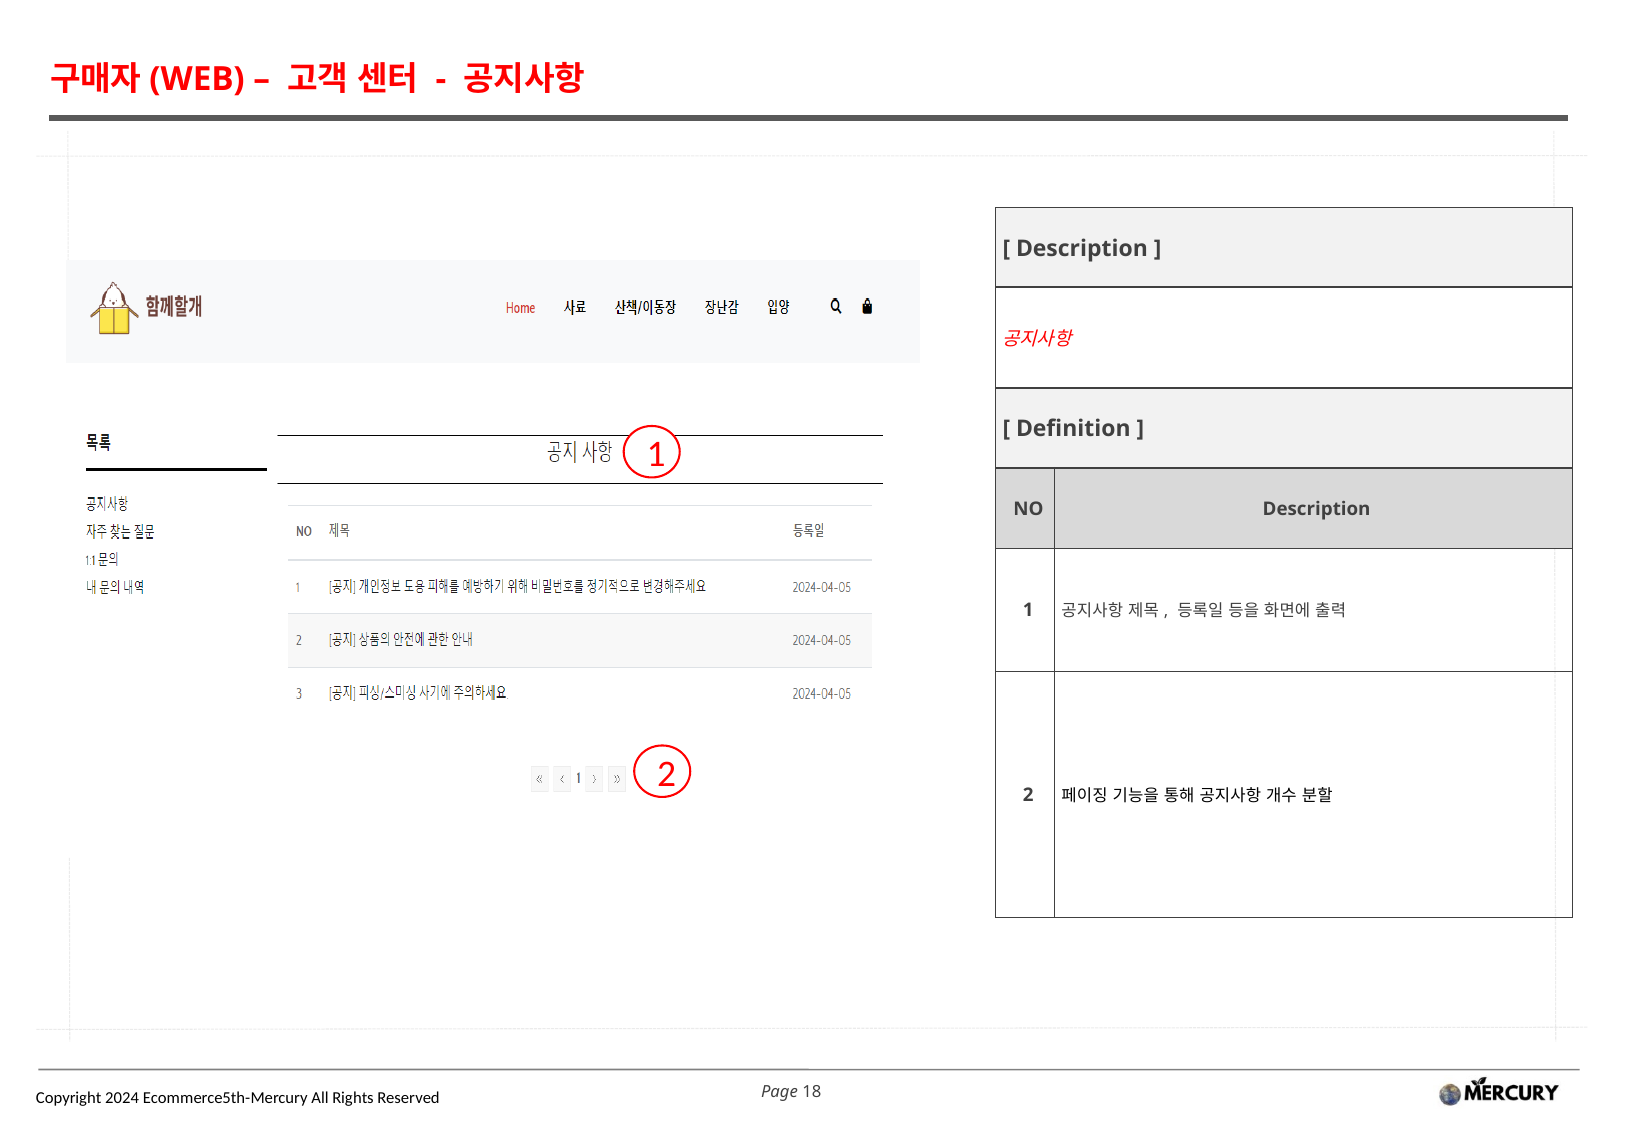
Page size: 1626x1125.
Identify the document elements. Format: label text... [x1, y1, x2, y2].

table_cell NO [996, 469, 1054, 548]
table_cell Description [1055, 469, 1572, 548]
table_cell 1 [996, 549, 1054, 671]
table_header [ Description ] [996, 208, 1572, 286]
table_cell 페이징 기능을 통해 공지사항 개수 분할 [1055, 672, 1572, 917]
table_cell 공지사항 제목, 등록일 등을 화면에 출력 [1055, 549, 1572, 671]
text_box 구매자(WEB) – 고객 센터 - 공지사항 [35, 54, 1581, 114]
table_cell 공지사항 [996, 288, 1572, 387]
picture [1422, 1075, 1600, 1113]
table_cell 2 [996, 672, 1054, 917]
table_cell [ Definition ] [996, 389, 1572, 467]
picture [66, 260, 920, 857]
